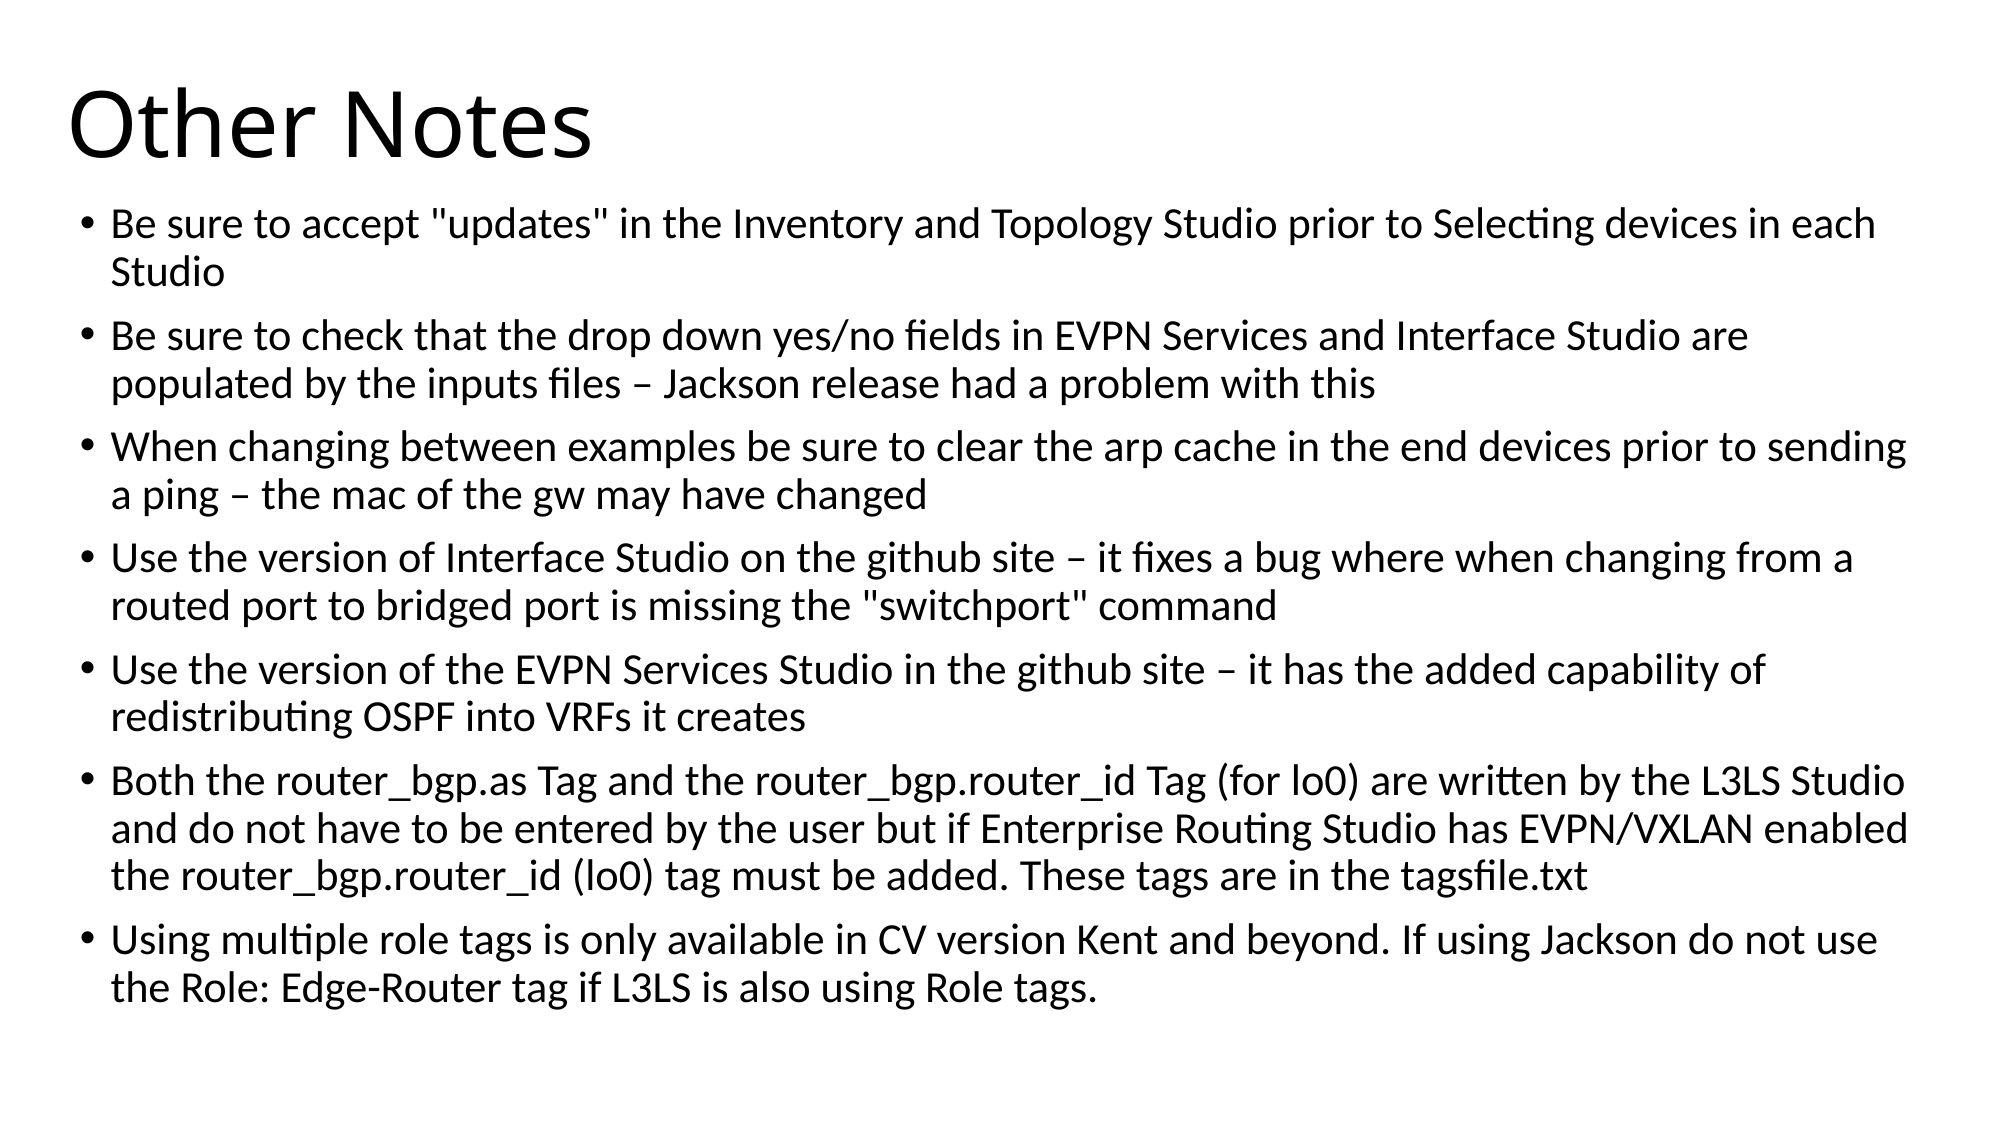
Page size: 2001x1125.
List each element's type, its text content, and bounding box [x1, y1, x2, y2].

list Be sure to accept "updates" in the Inventory and Topology Studio prior to Selecting devices in each Studio Be sure to check that the drop down yes/no fields in EVPN Services and Interface Studio are populated by the inputs files – Jackson release had a problem with this When changing between examples be sure to clear the arp cache in the end devices prior to sending a ping – the mac of the gw may have changed Use the version of Interface Studio on the github site – it fixes a bug where when changing from a routed port to bridged port is missing the "switchport" command Use the version of the EVPN Services Studio in the github site – it has the added capability of redistributing OSPF into VRFs it creates Both the router_bgp.as Tag and the router_bgp.router_id Tag (for lo0) are written by the L3LS Studio and do not have to be entered by the user but if Enterprise Routing Studio has EVPN/VXLAN enabled the router_bgp.router_id (lo0) tag must be added. These tags are in the tagsfile.txt Using multiple role tags is only available in CV version Kent and beyond. If using Jackson do not use the Role: Edge-Router tag if L3LS is also using Role tags. [64, 193, 1940, 1065]
title Other Notes [51, 19, 1777, 237]
